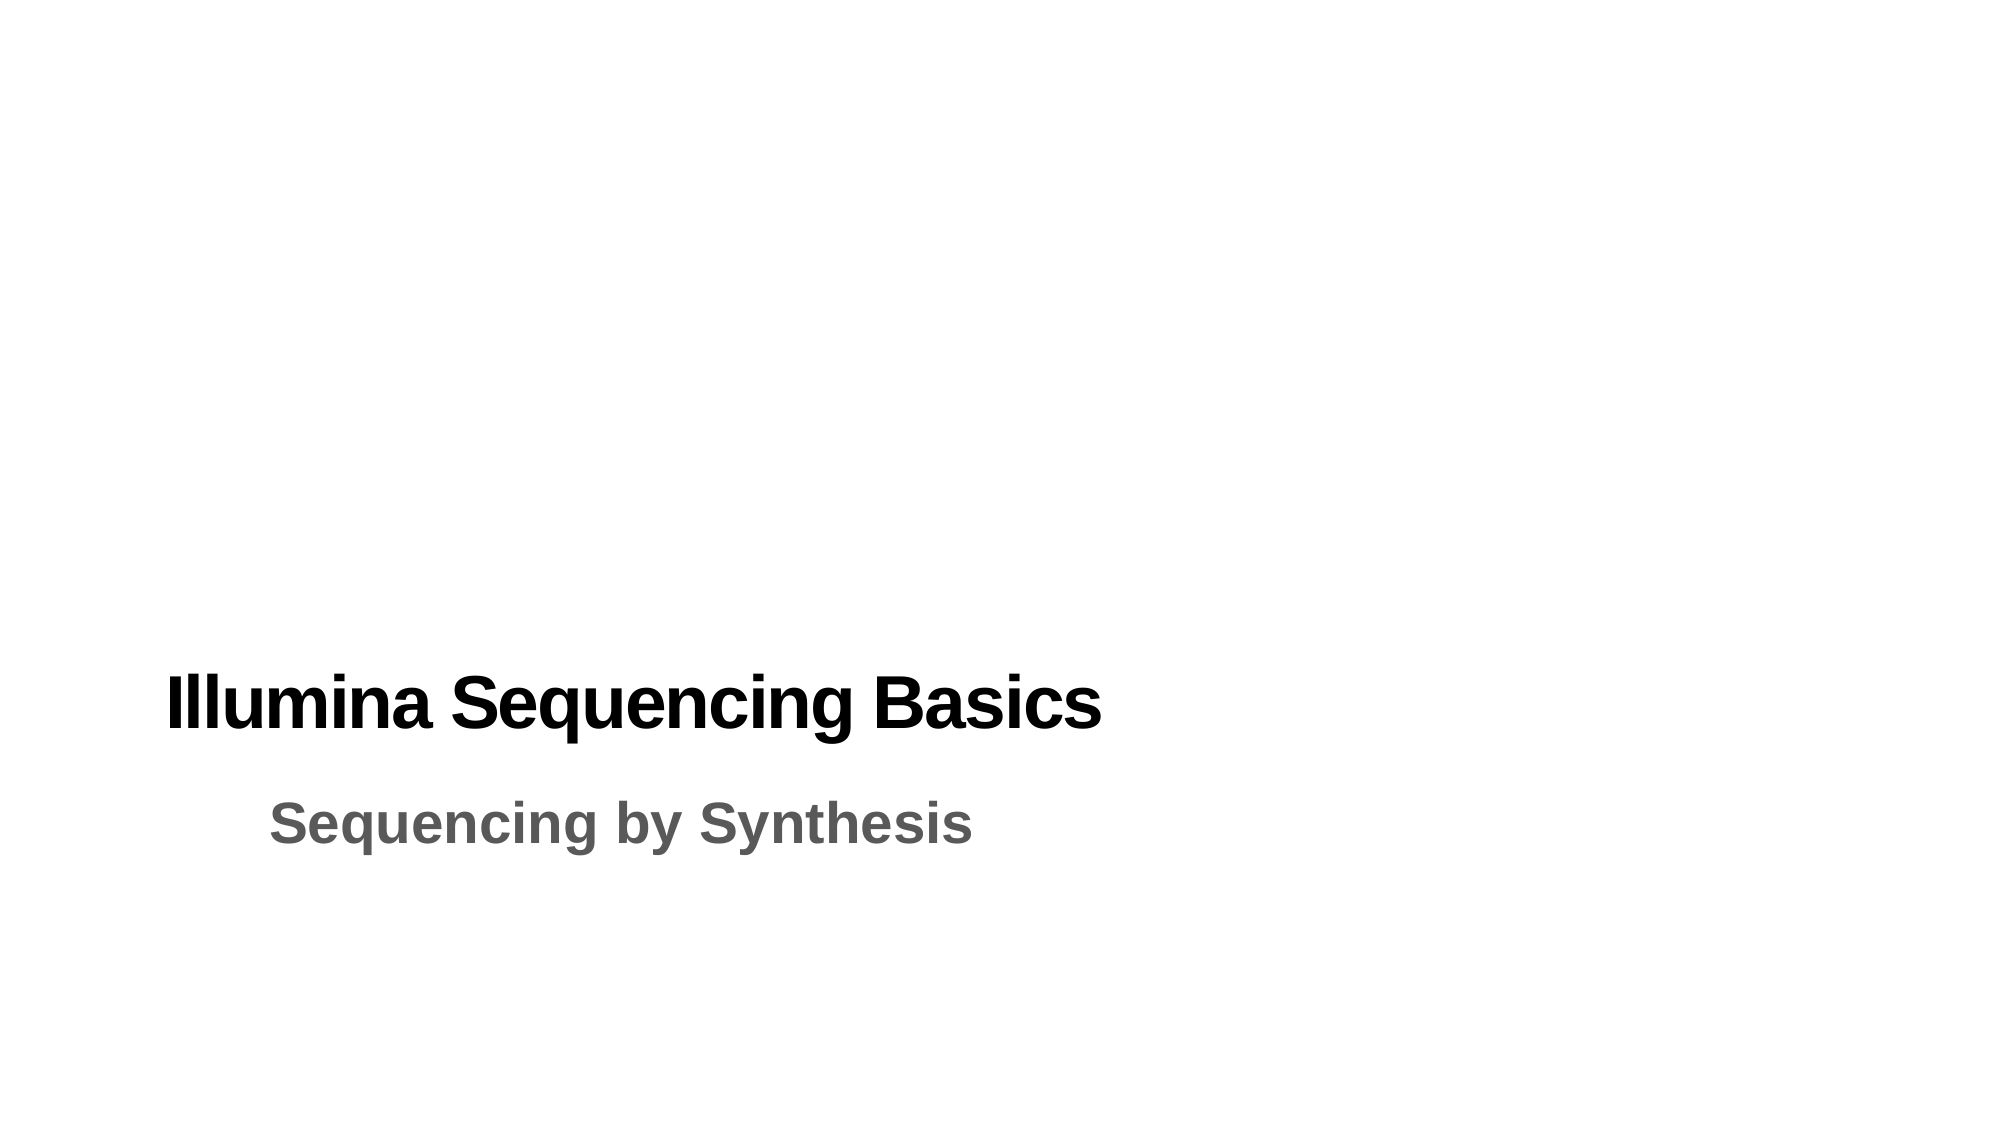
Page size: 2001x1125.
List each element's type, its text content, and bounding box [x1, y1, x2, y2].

text_box Sequencing by Synthesis [254, 777, 991, 863]
title Illumina Sequencing Basics [150, 587, 1500, 775]
